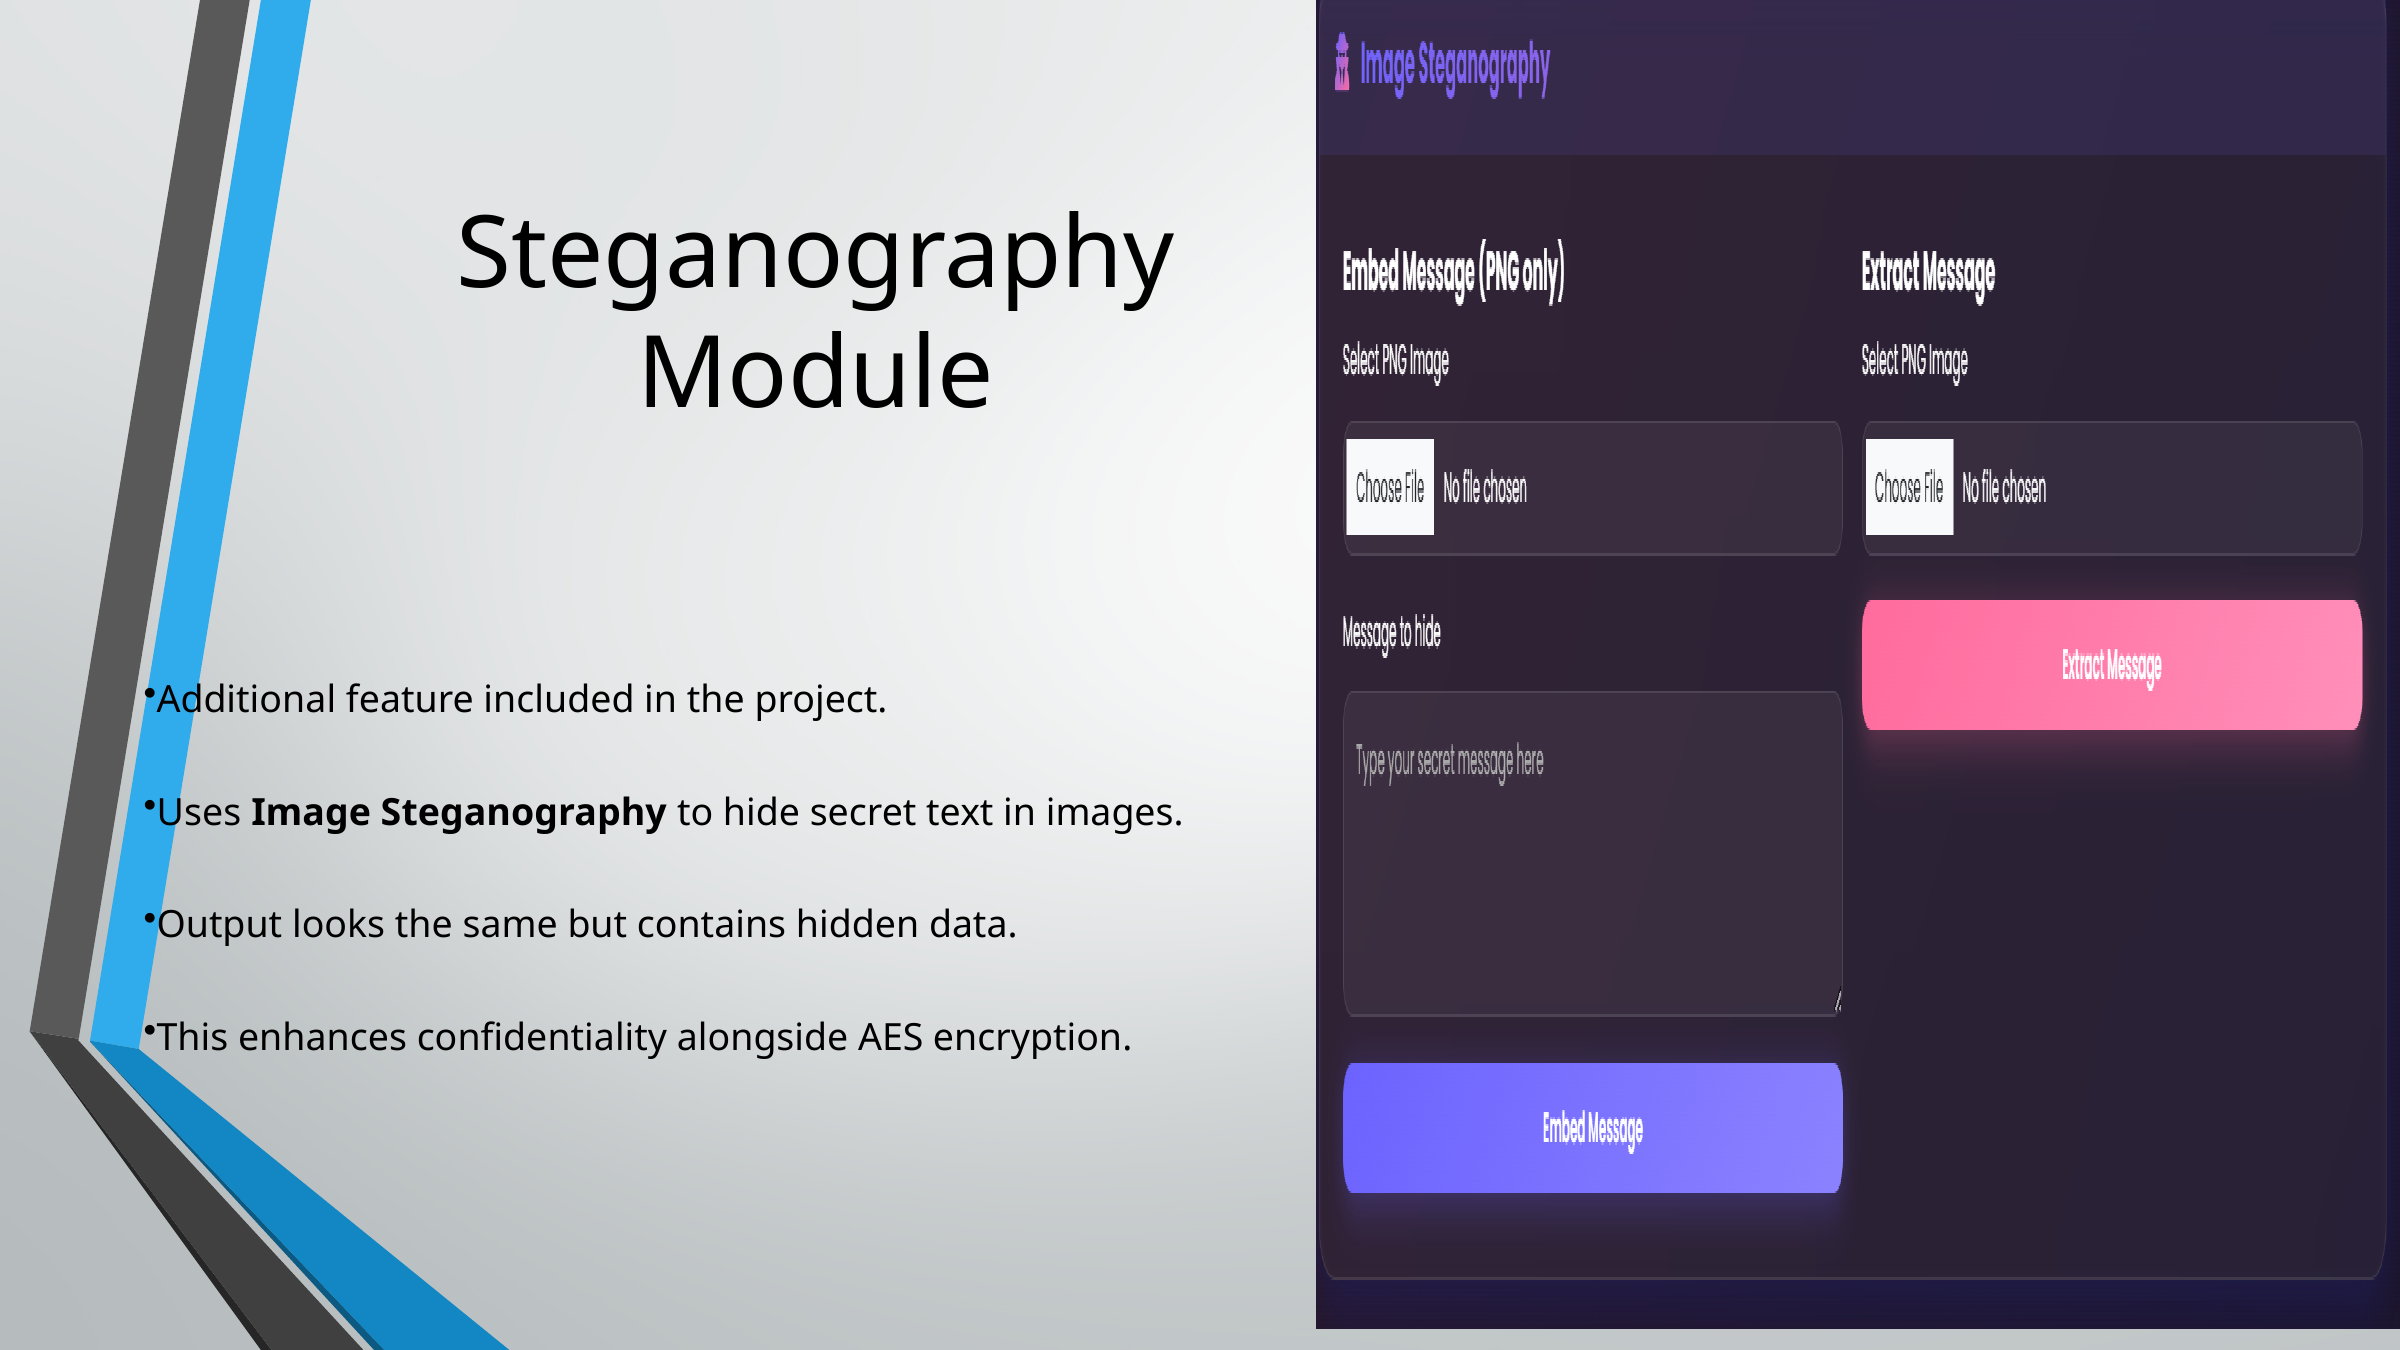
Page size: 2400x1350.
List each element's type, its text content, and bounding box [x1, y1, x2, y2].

list Additional feature included in the project. Uses Image Steganography to hide secret text in images. Output looks the same but contains hidden data. This enhances confidentiality alongside AES encryption. [128, 440, 1261, 1225]
title Steganography Module [292, 134, 1315, 480]
picture [1315, 0, 2400, 1329]
